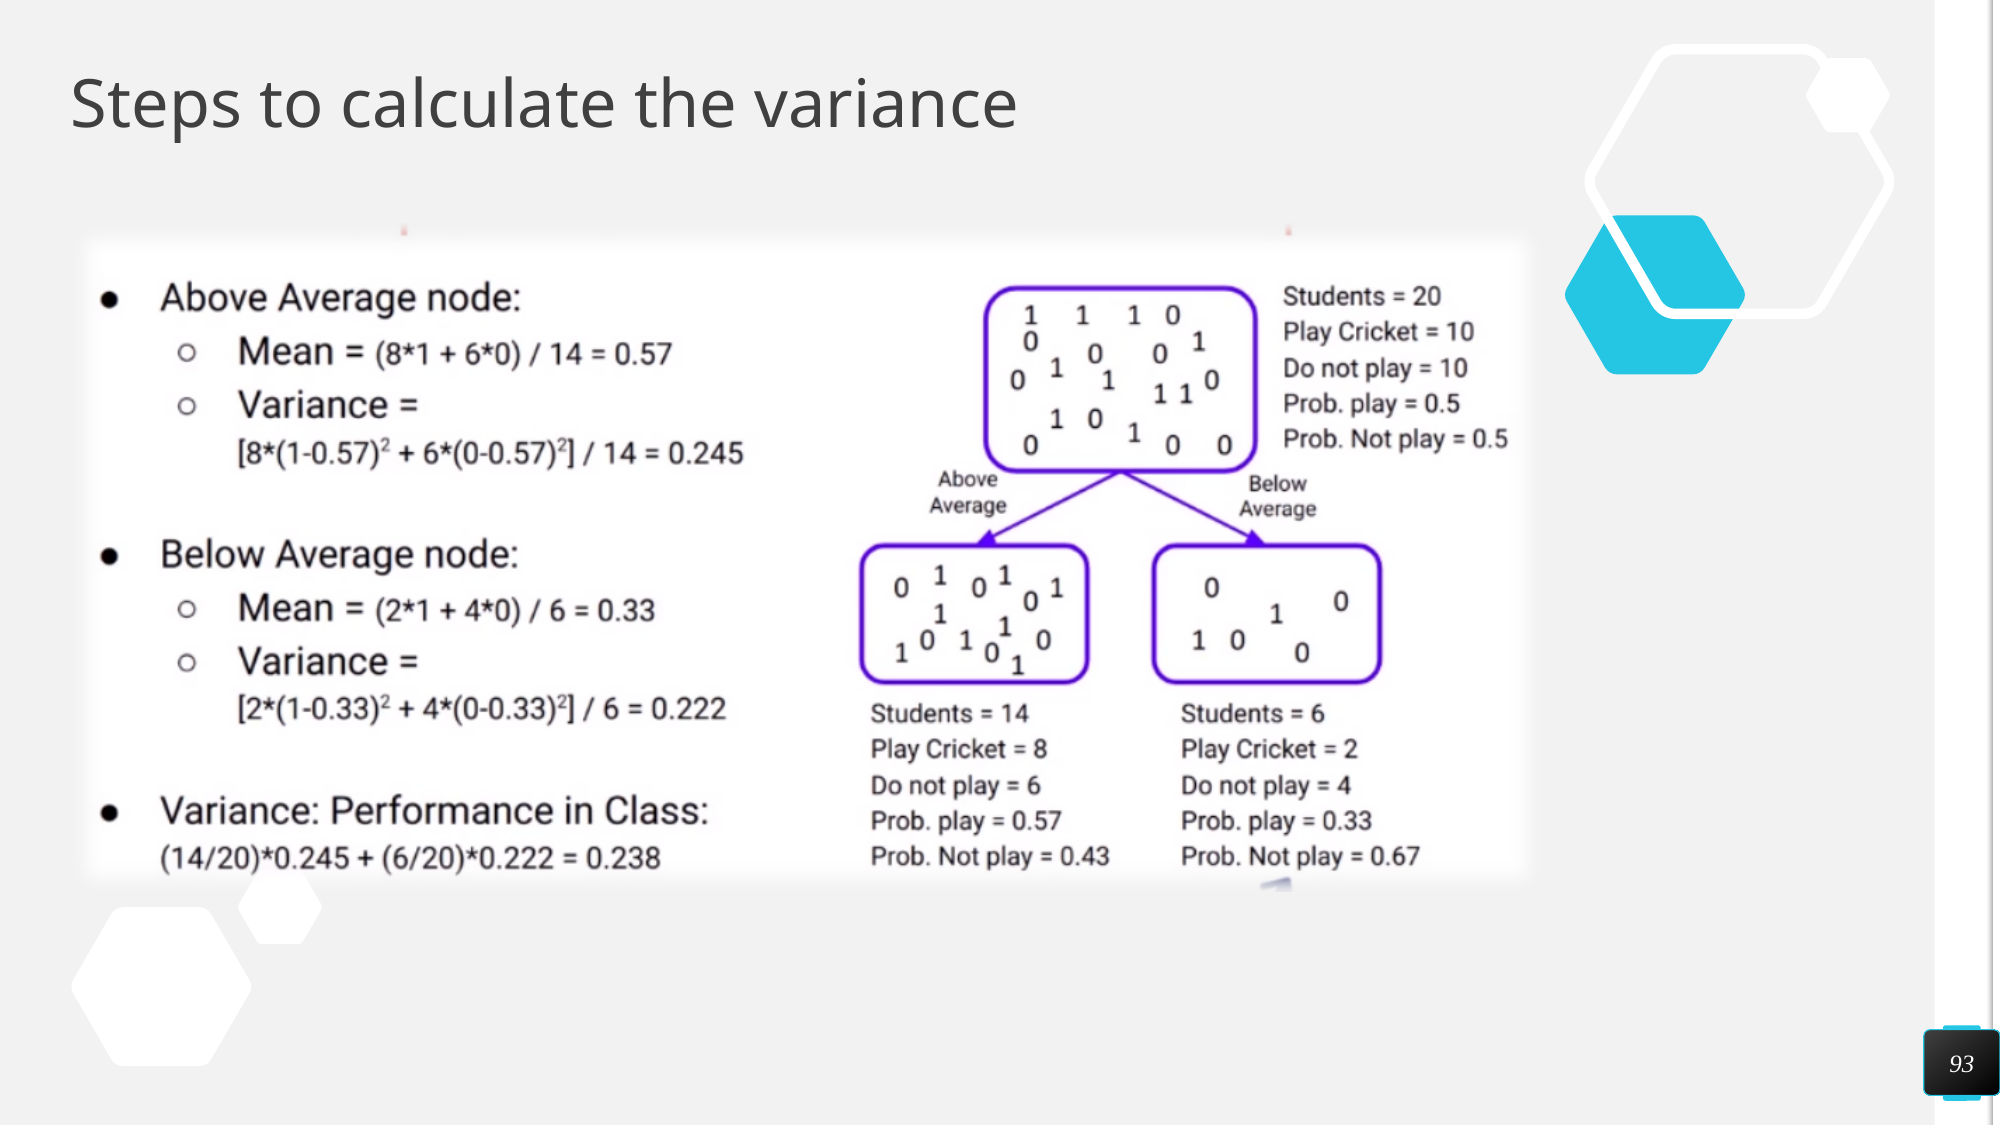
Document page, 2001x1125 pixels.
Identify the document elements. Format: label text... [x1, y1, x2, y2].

title Steps to calculate the variance [70, 70, 1930, 142]
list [70, 223, 1542, 892]
slide_number 93 [1923, 1029, 2000, 1096]
